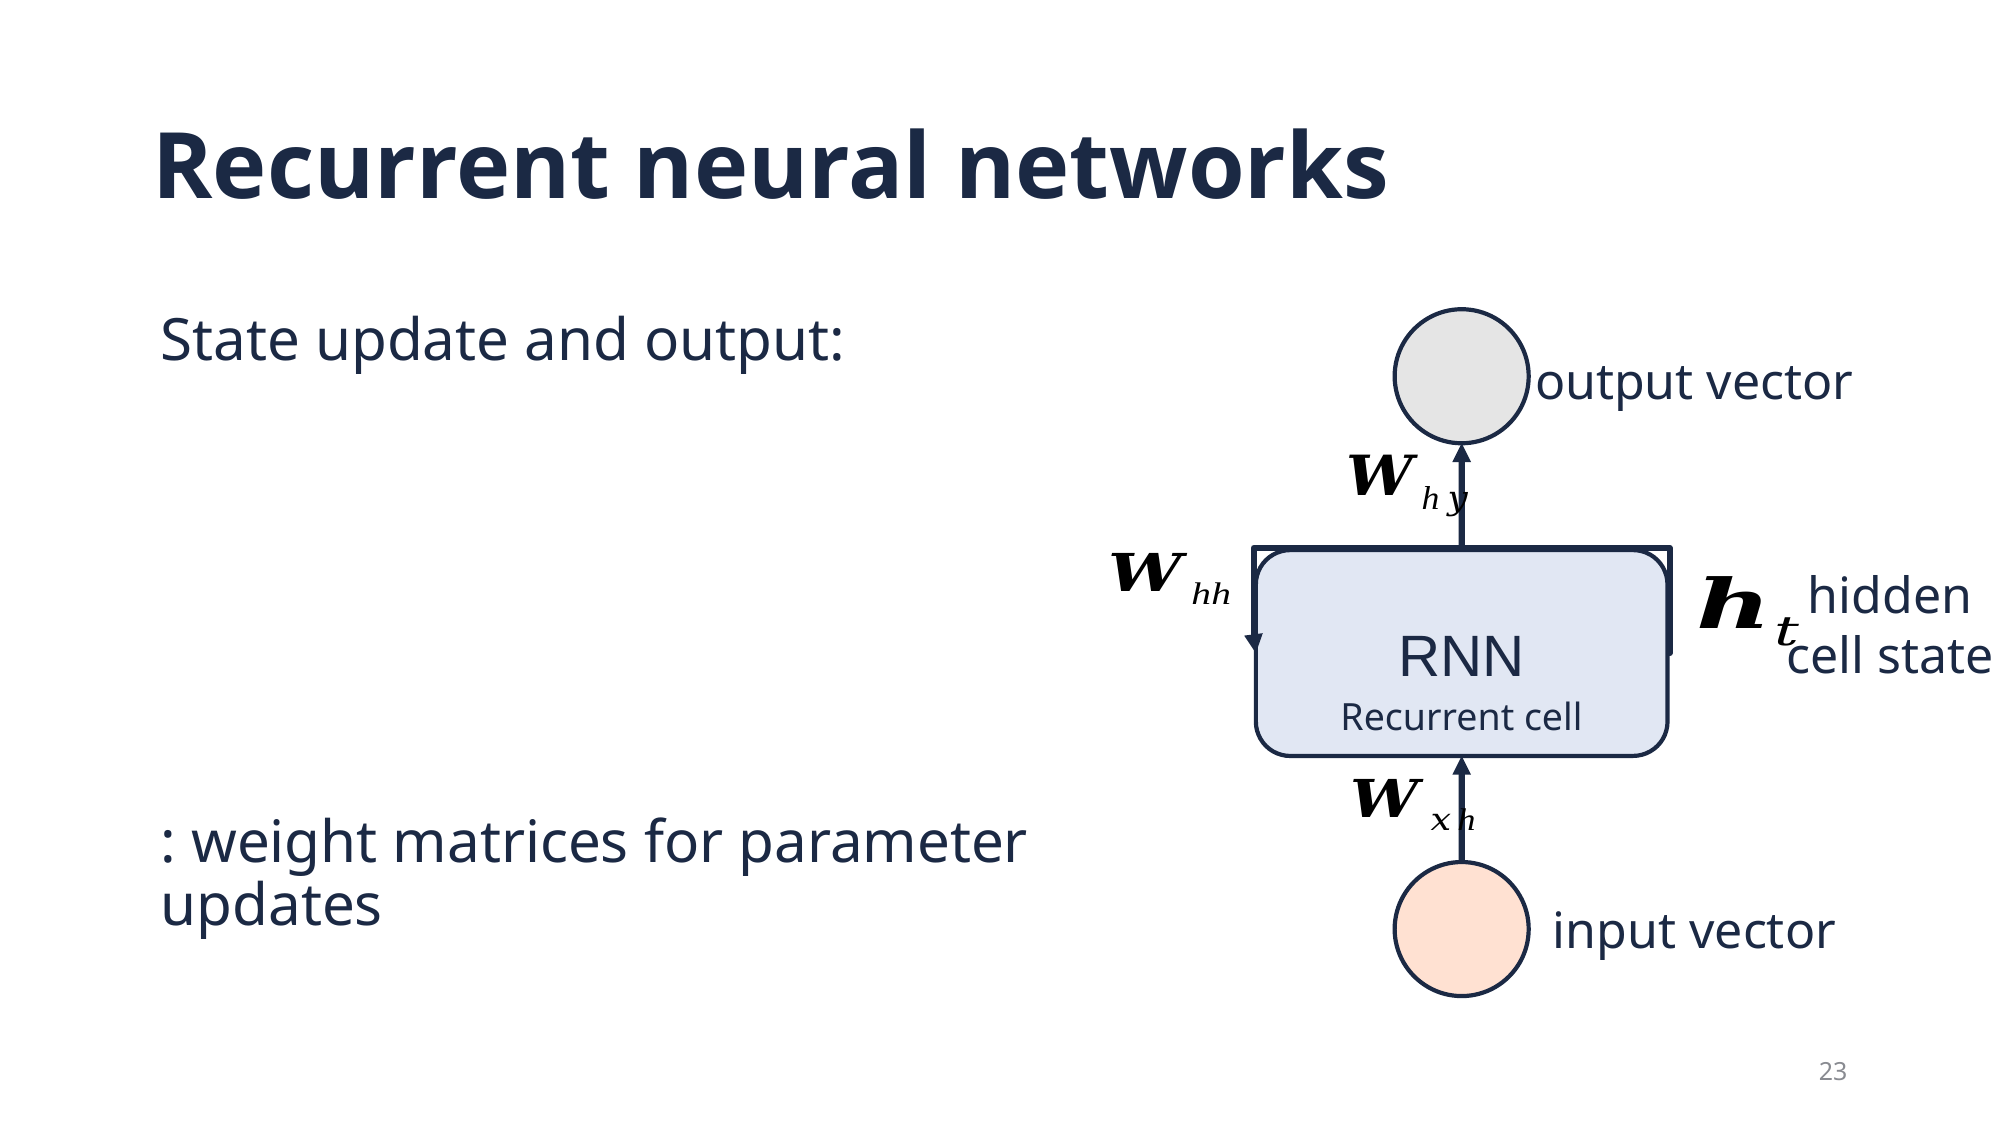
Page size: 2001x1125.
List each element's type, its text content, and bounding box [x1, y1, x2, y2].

text_box output vector [1520, 342, 1882, 418]
text_box Recurrent cell [1325, 685, 1598, 746]
text_box hidden cell state [1766, 556, 2000, 692]
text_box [1255, 652, 1668, 656]
text_box RNN [1257, 551, 1667, 652]
slide_number 23 [1412, 1042, 1863, 1103]
text_box RNN [1253, 661, 1670, 759]
title Recurrent neural networks [137, 59, 1863, 278]
text_box input vector [1537, 891, 1864, 966]
